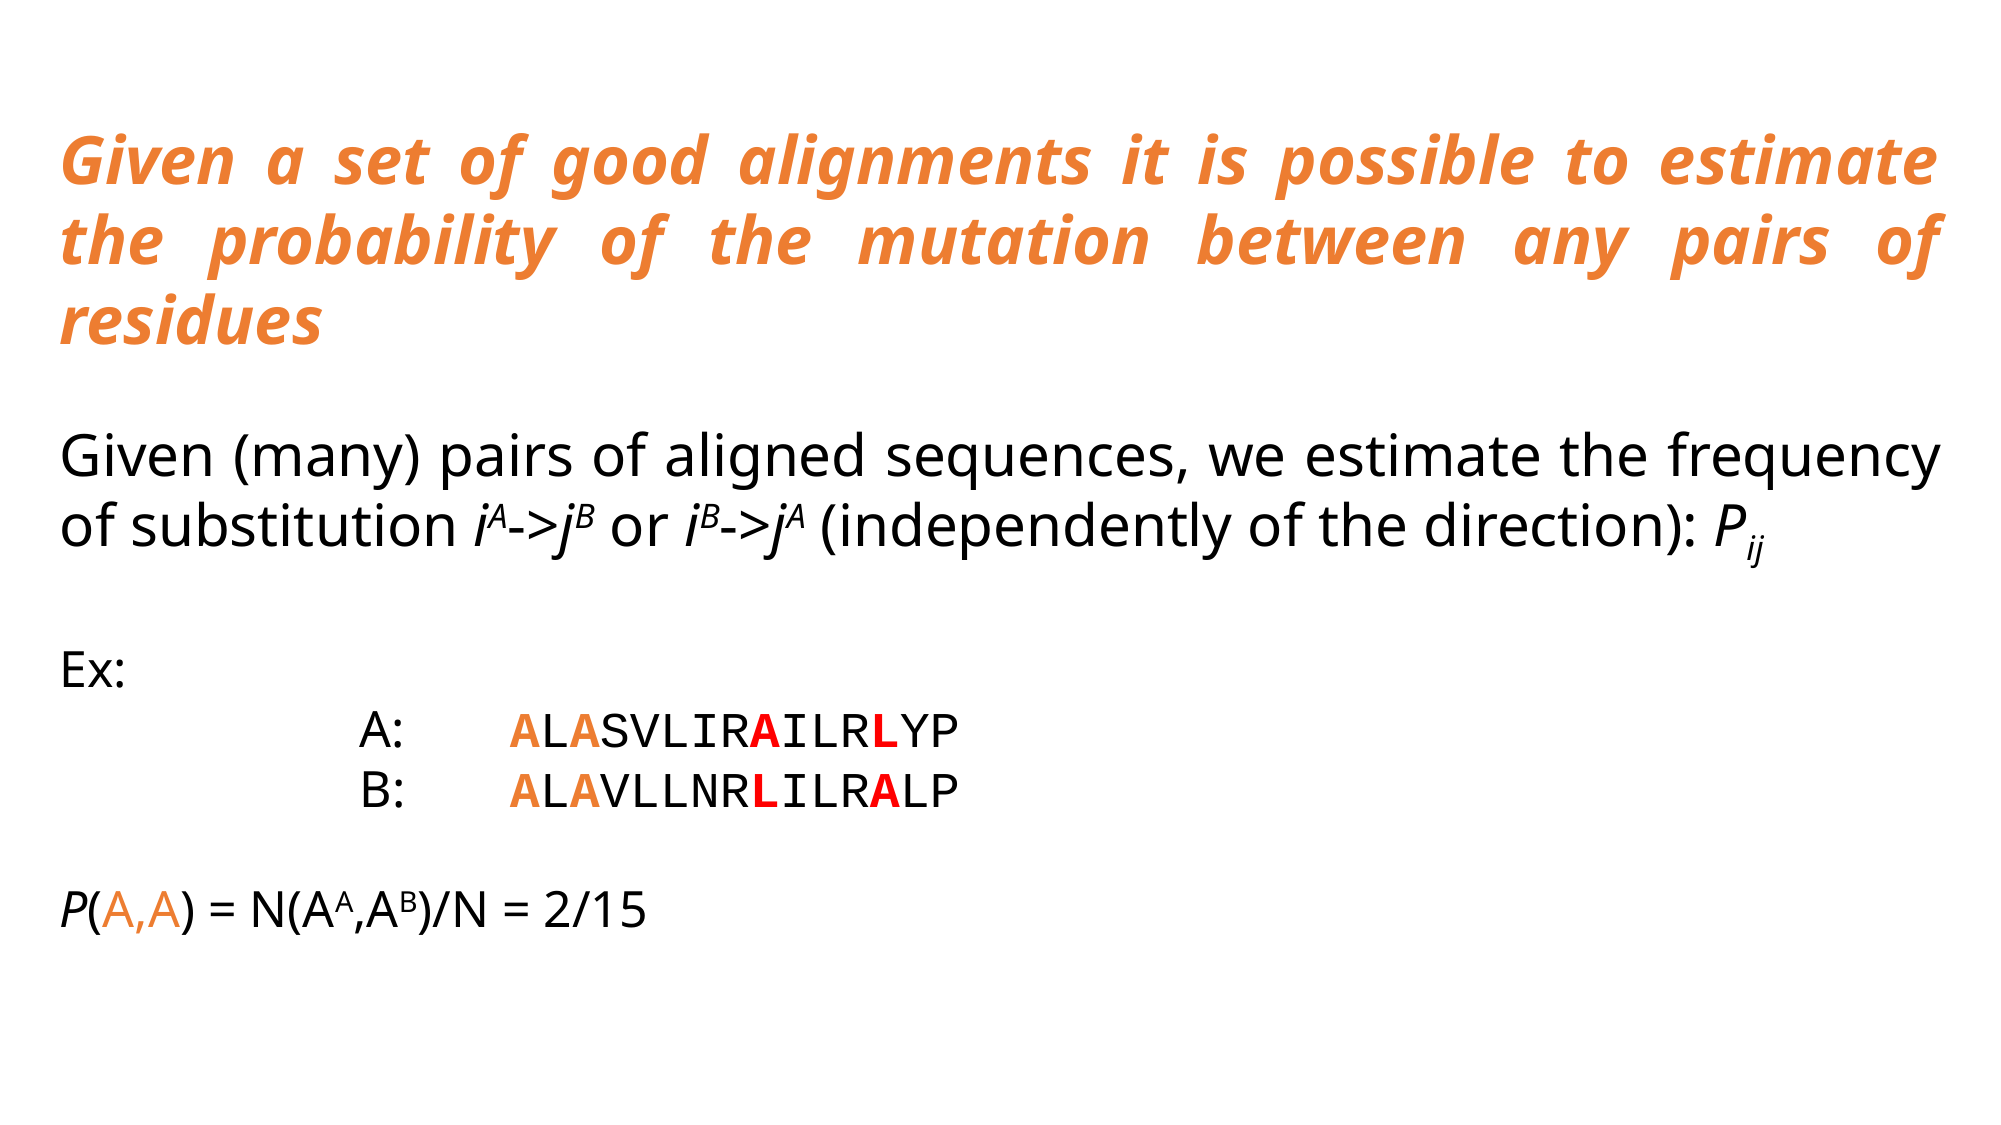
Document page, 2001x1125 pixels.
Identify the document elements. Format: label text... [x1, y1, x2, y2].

text_box Given a set of good alignments it is possible to estimate the probability of the mutation between any pairs of residues Given (many) pairs of aligned sequences, we estimate the frequency of substitution iA->jB or iB->jA (independently of the direction): Pij Ex: A: ALASVLIRAILRLYP B: ALAVLLNRLILRALP P(A,A) = N(AA,AB)/N = 2/15 [44, 110, 1956, 945]
